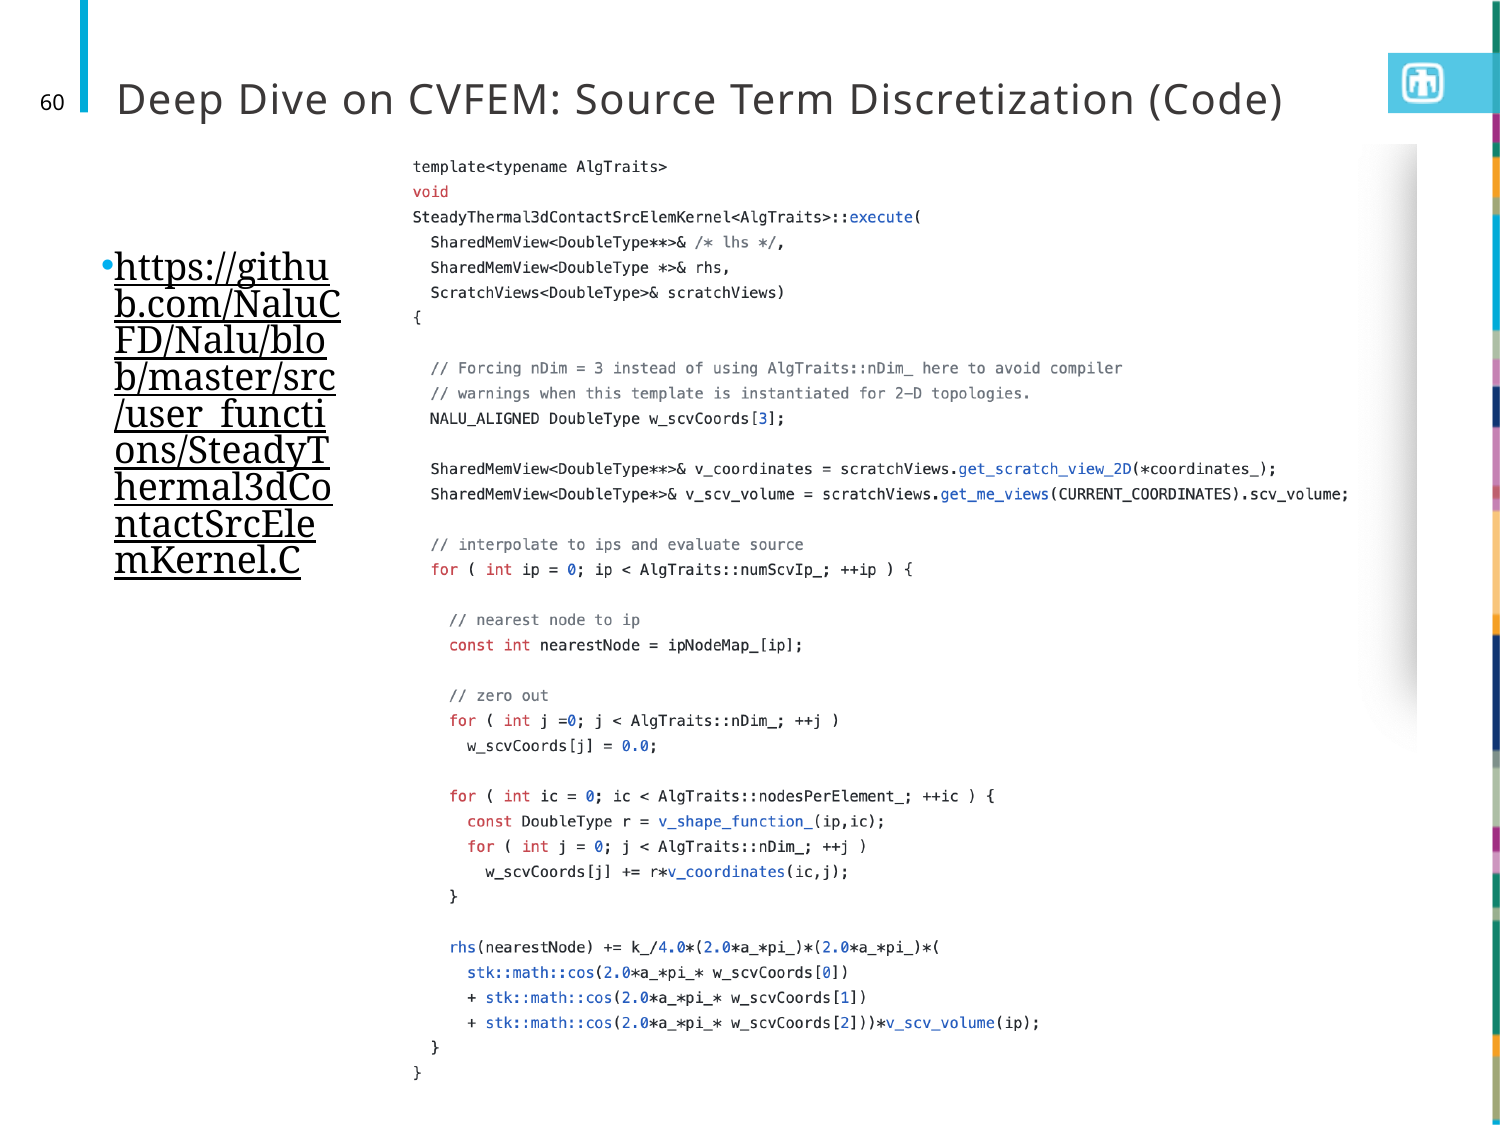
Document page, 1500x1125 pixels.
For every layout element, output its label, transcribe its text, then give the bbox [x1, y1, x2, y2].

slide_number 60 [7, 73, 80, 133]
text_box https://github.com/NaluCFD/Nalu/blob/master/src/user_functions/SteadyThermal3dContactSrcElemKernel.C [100, 236, 344, 779]
picture [1493, 330, 1499, 1120]
list [101, 236, 385, 1060]
picture [1493, 1, 1500, 215]
title Deep Dive on CVFEM: Source Term Discretization (Code) [101, 36, 1339, 131]
picture [1401, 62, 1445, 104]
picture [388, 143, 1417, 1098]
